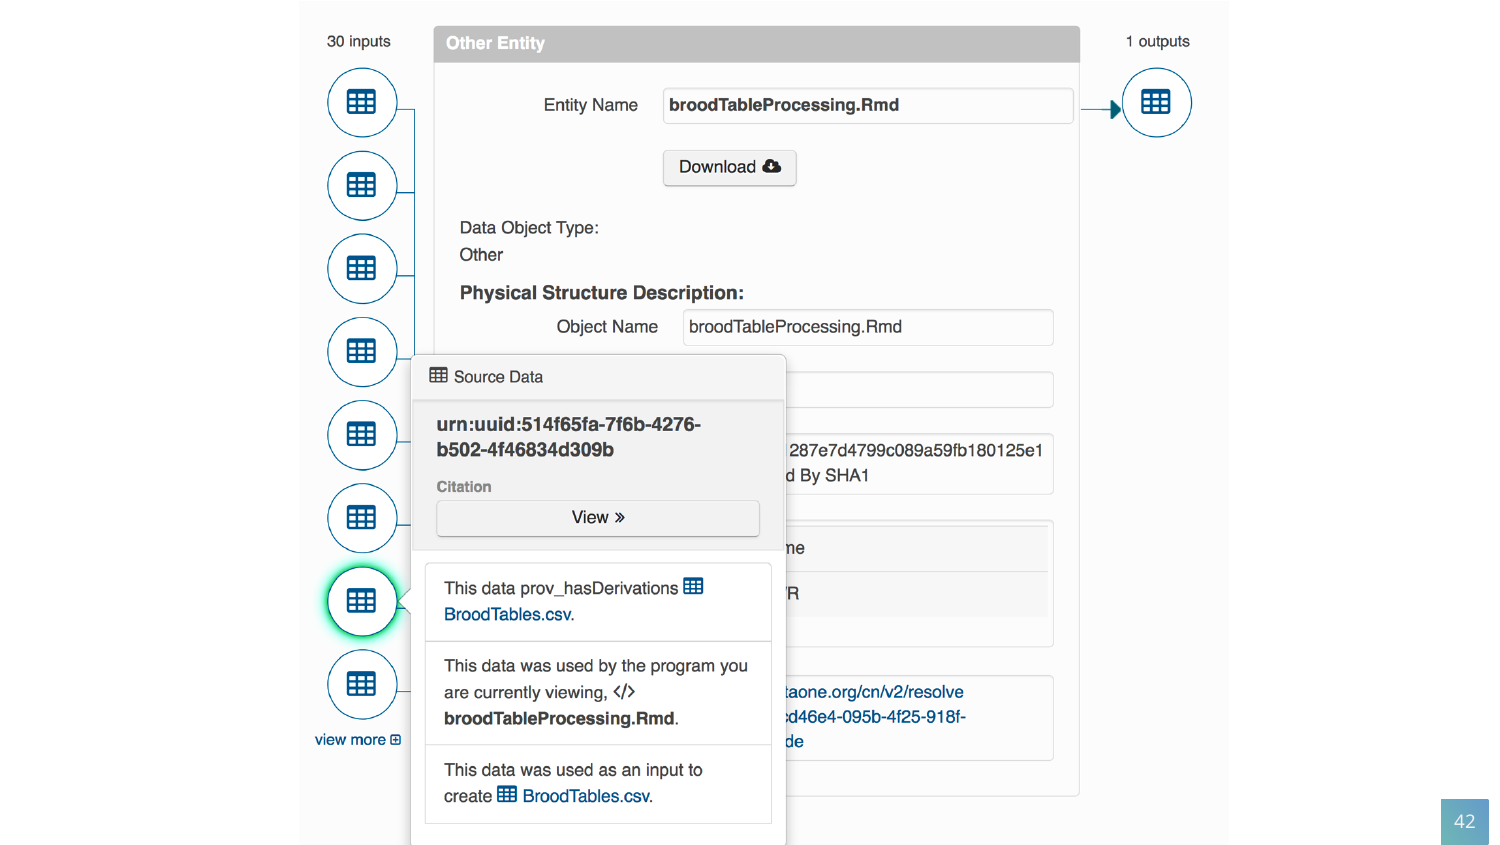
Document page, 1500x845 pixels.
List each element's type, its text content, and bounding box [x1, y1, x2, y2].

picture [299, 1, 1229, 845]
slide_number 42 [1443, 803, 1486, 841]
